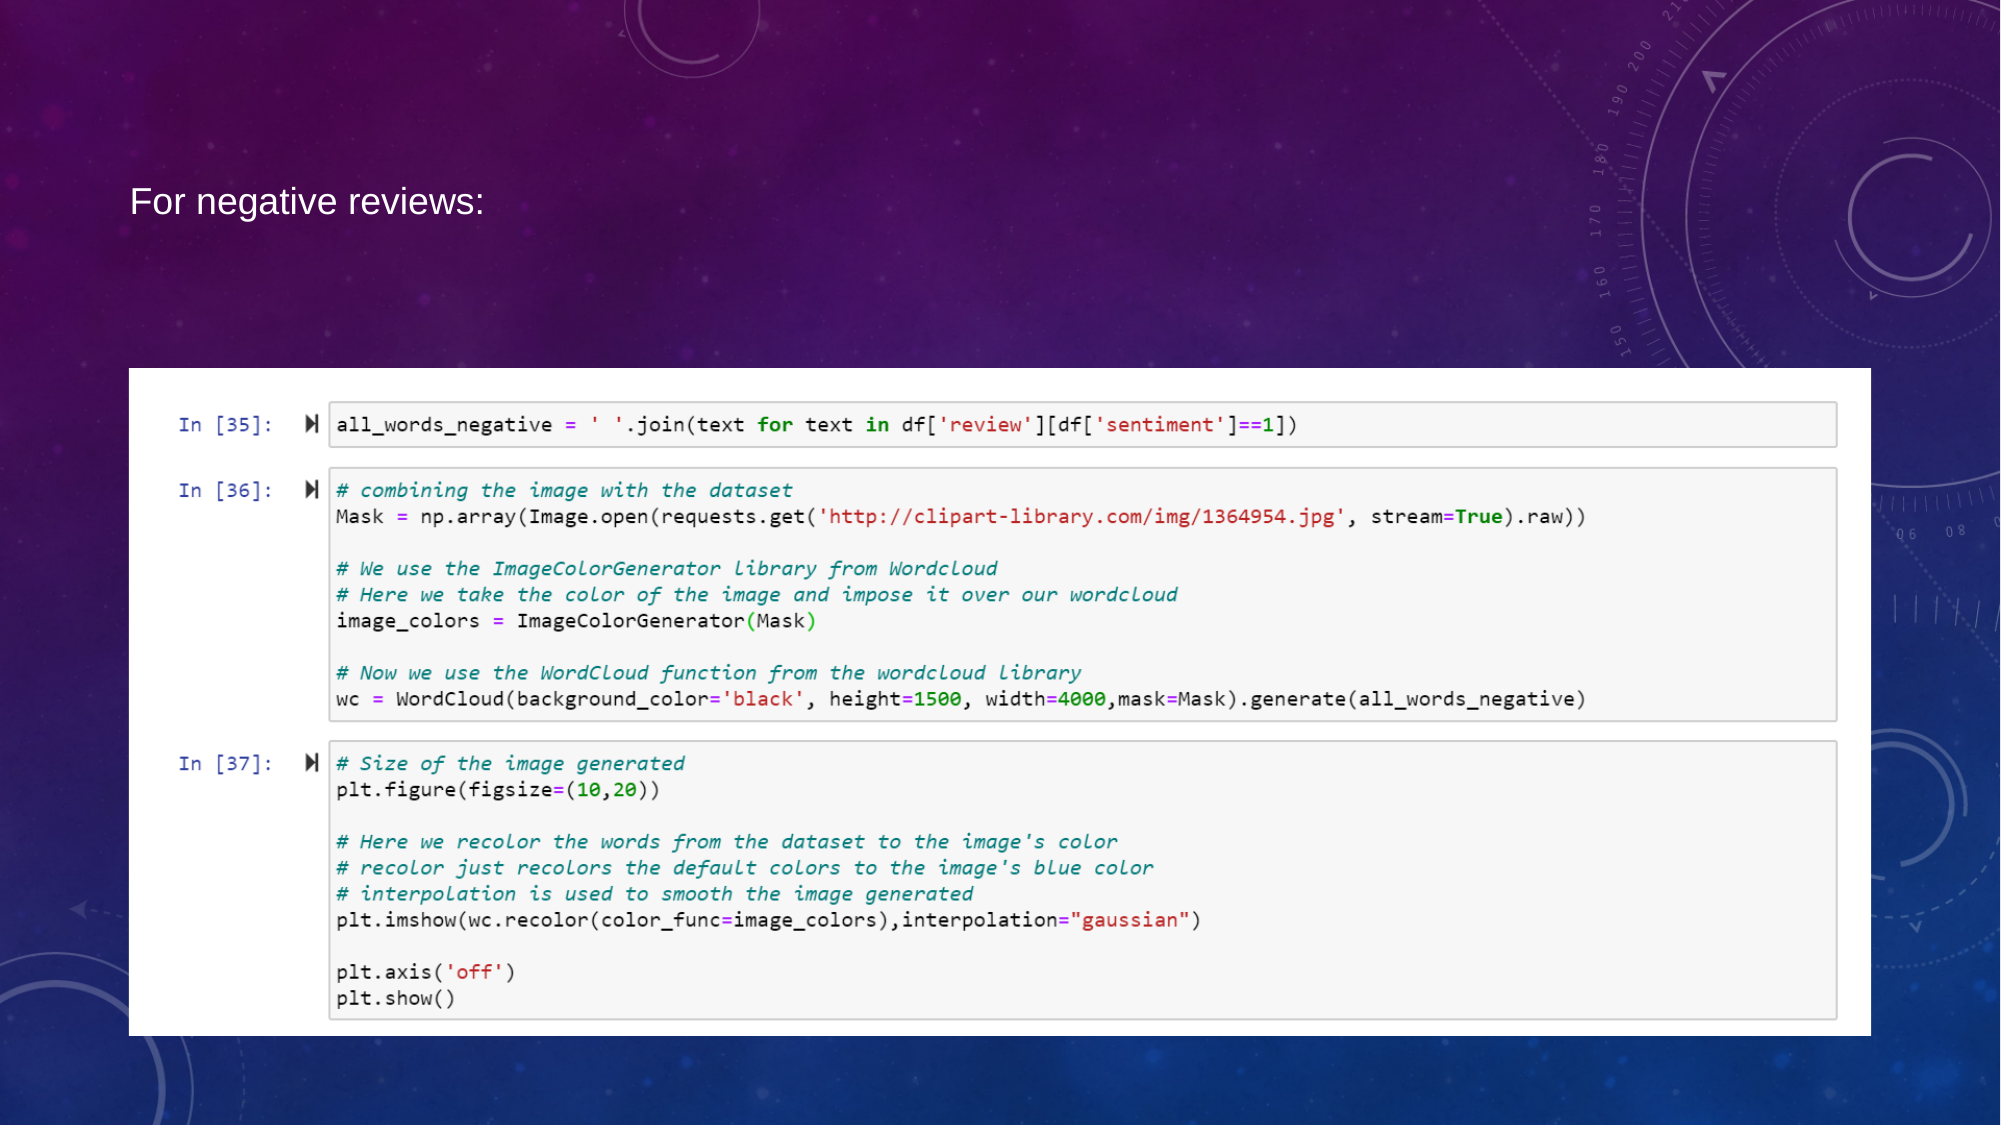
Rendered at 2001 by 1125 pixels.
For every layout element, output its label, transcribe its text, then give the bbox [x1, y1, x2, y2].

picture [0, 0, 2001, 1125]
text_box For negative reviews: [114, 169, 1115, 230]
